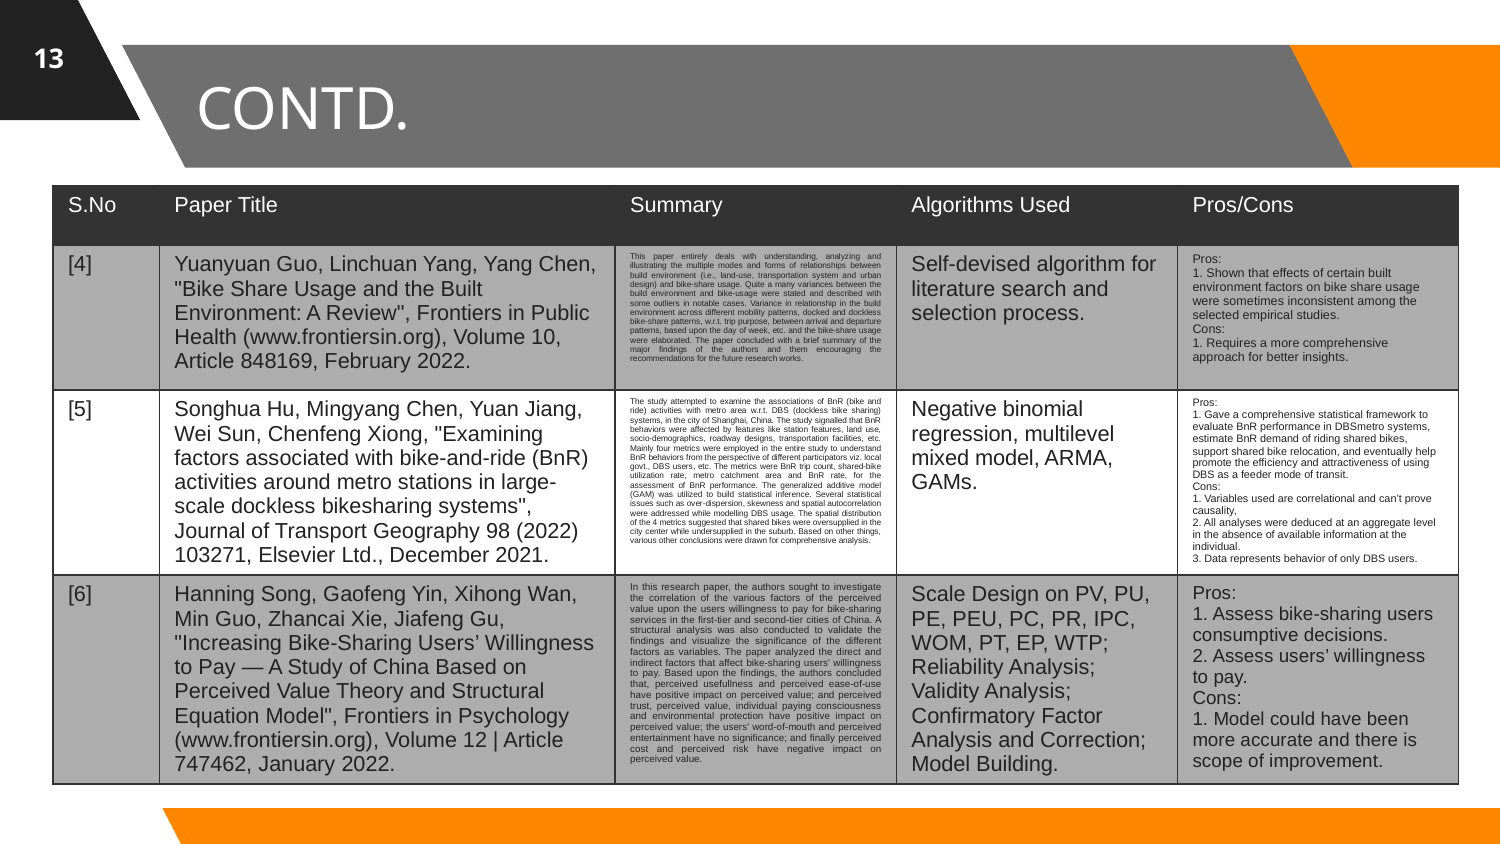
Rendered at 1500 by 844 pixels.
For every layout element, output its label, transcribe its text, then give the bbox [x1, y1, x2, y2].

table_cell Pros: 1. Shown that effects of certain built environment factors on bike share usage were sometimes inconsistent among the selected empirical studies. Cons: 1. Requires a more comprehensive approach for better insights. [1178, 246, 1458, 389]
table_header Paper Title [160, 186, 614, 244]
table_cell Songhua Hu, Mingyang Chen, Yuan Jiang, Wei Sun, Chenfeng Xiong, "Examining factors associated with bike-and-ride (BnR) activities around metro stations in large-scale dockless bikesharing systems", Journal of Transport Geography 98 (2022) 103271, Elsevier Ltd., December 2021. [160, 391, 614, 574]
table_header S.No [54, 186, 159, 244]
table_cell [6] [54, 576, 159, 783]
table_cell Hanning Song, Gaofeng Yin, Xihong Wan, Min Guo, Zhancai Xie, Jiafeng Gu, "Increasing Bike-Sharing Users’ Willingness to Pay — A Study of China Based on Perceived Value Theory and Structural Equation Model", Frontiers in Psychology (www.frontiersin.org), Volume 12 | Article 747462, January 2022. [160, 576, 614, 783]
table_cell Negative binomial regression, multilevel mixed model, ARMA, GAMs. [897, 391, 1177, 574]
table_header Summary [616, 186, 896, 244]
table_cell This paper entirely deals with understanding, analyzing and illustrating the multiple modes and forms of relationships between build environment (i.e., land-use, transportation system and urban design) and bike-share usage. Quite a many variances between the build environment and bike-usage were stated and described with some outliers in notable cases. Variance in relationship in the build environment across different mobility patterns, docked and dockless bike-share patterns, w.r.t. trip purpose, between arrival and departure patterns, based upon the day of week, etc. and the bike-share usage were elaborated. The paper concluded with a brief summary of the major findings of the authors and them encouraging the recommendations for the future research works. [616, 246, 896, 389]
table_cell [4] [54, 246, 159, 389]
table_cell Pros: 1. Gave a comprehensive statistical framework to evaluate BnR performance in DBSmetro systems, estimate BnR demand of riding shared bikes, support shared bike relocation, and eventually help promote the efficiency and attractiveness of using DBS as a feeder mode of transit. Cons: 1. Variables used are correlational and can’t prove causality, 2. All analyses were deduced at an aggregate level in the absence of available information at the individual. 3. Data represents behavior of only DBS users. [1178, 391, 1458, 574]
title CONTD. [181, 45, 1285, 169]
table_cell In this research paper, the authors sought to investigate the correlation of the various factors of the perceived value upon the users willingness to pay for bike-sharing services in the first-tier and second-tier cities of China. A structural analysis was also conducted to validate the findings and visualize the significance of the different factors as variables. The paper analyzed the direct and indirect factors that affect bike-sharing users' willingness to pay. Based upon the findings, the authors concluded that, perceived usefullness and perceived ease-of-use have positive impact on perceived value; and perceived trust, perceived value, individual paying consciousness and environmental protection have positive impact on perceived value; the users' word-of-mouth and perceived entertainment have no significance; and finally perceived cost and perceived risk have negative impact on perceived value. [616, 576, 896, 783]
table_cell Self-devised algorithm for literature search and selection process. [897, 246, 1177, 389]
slide_number 13 [0, 0, 98, 121]
table_cell Yuanyuan Guo, Linchuan Yang, Yang Chen, "Bike Share Usage and the Built Environment: A Review", Frontiers in Public Health (www.frontiersin.org), Volume 10, Article 848169, February 2022. [160, 246, 614, 389]
table_cell [5] [54, 391, 159, 574]
table_cell The study attempted to examine the associations of BnR (bike and ride) activities with metro area w.r.t. DBS (dockless bike sharing) systems, in the city of Shanghai, China. The study signalled that BnR behaviors were affected by features like station features, land use, socio-demographics, roadway designs, transportation facilities, etc. Mainly four metrics were employed in the entire study to understand BnR behaviors from the perspective of different participators viz. local govt., DBS users, etc. The metrics were BnR trip count, shared-bike utilization rate, metro catchment area and BnR rate, for the assessment of BnR performance. The generalized additive model (GAM) was utilized to build statistical inference. Several statistical issues such as over-dispersion, skewness and spatial autocorrelation were addressed while modelling DBS usage. The spatial distribution of the 4 metrics suggested that shared bikes were oversupplied in the city center while undersupplied in the suburb. Based on other things, various other conclusions were drawn for comprehensive analysis. [616, 391, 896, 574]
table_header Algorithms Used [897, 186, 1177, 244]
table_header Pros/Cons [1178, 186, 1458, 244]
table_cell Scale Design on PV, PU, PE, PEU, PC, PR, IPC, WOM, PT, EP, WTP; Reliability Analysis; Validity Analysis; Confirmatory Factor Analysis and Correction; Model Building. [897, 576, 1177, 783]
table_cell Pros: 1. Assess bike-sharing users consumptive decisions. 2. Assess users’ willingness to pay. Cons: 1. Model could have been more accurate and there is scope of improvement. [1178, 576, 1458, 783]
